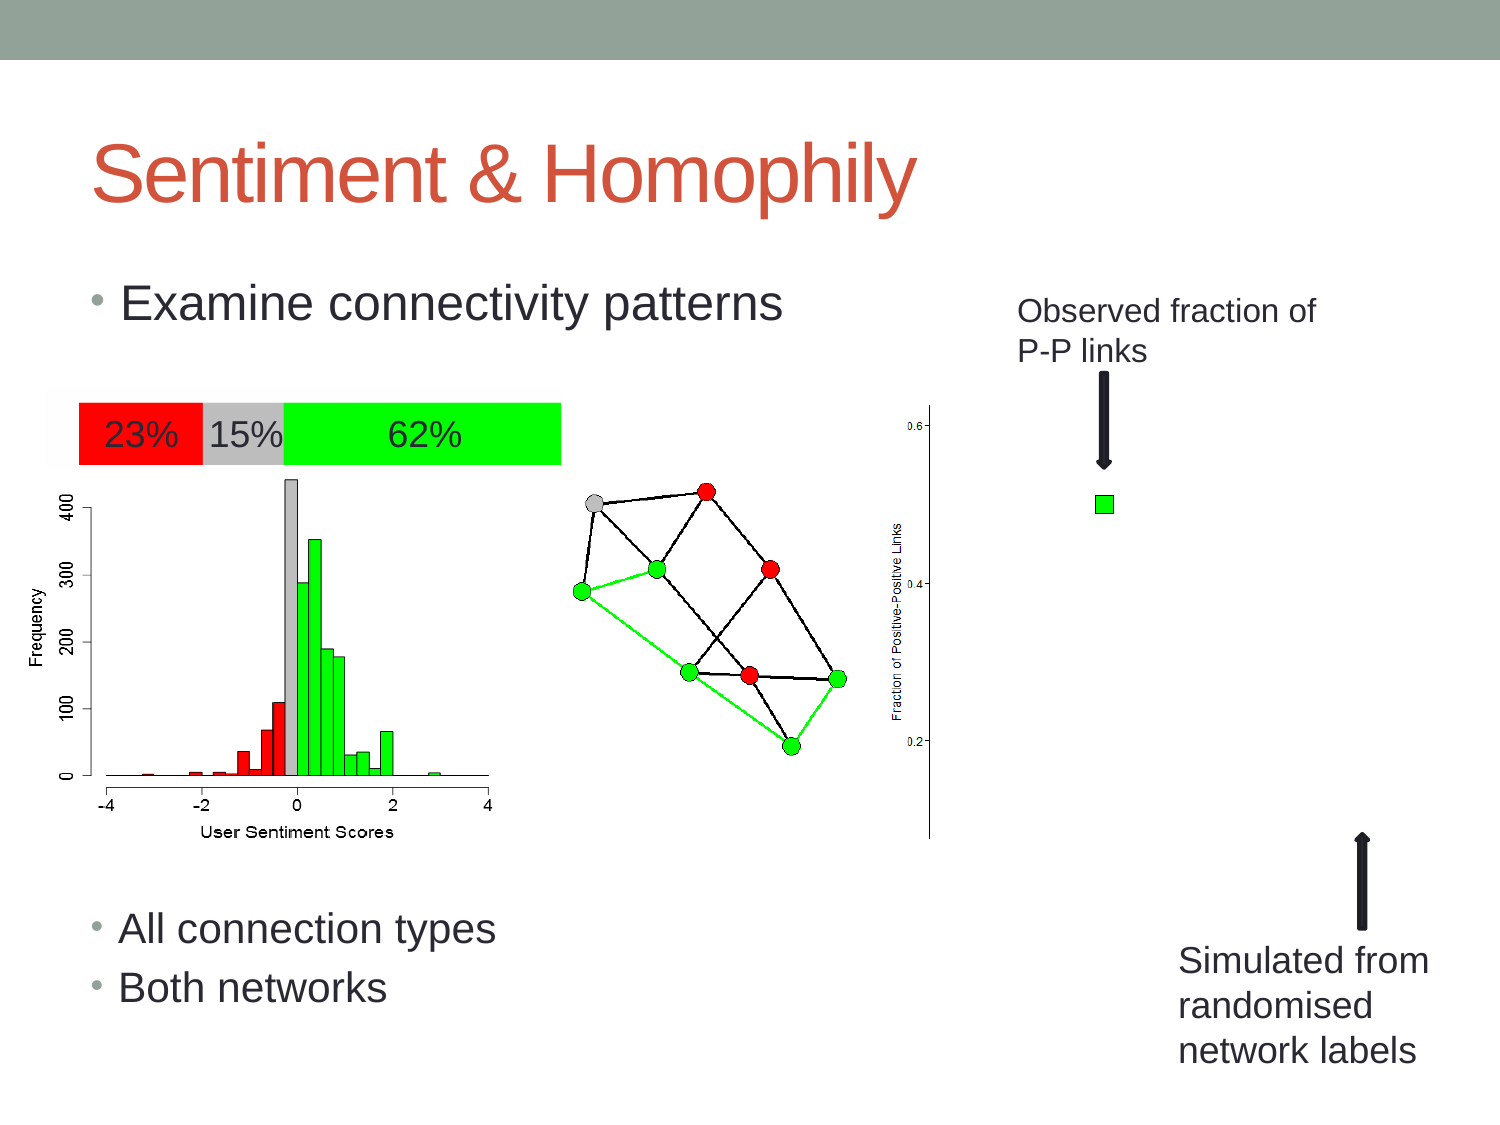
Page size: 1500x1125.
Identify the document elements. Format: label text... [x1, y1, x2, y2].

picture [29, 398, 1500, 856]
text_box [44, 388, 562, 469]
list Examine connectivity patterns [75, 262, 1425, 389]
text_box All connection types Both networks [75, 893, 998, 1020]
title Sentiment & Homophily [75, 87, 1425, 250]
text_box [999, 281, 1344, 468]
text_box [1163, 833, 1500, 1081]
